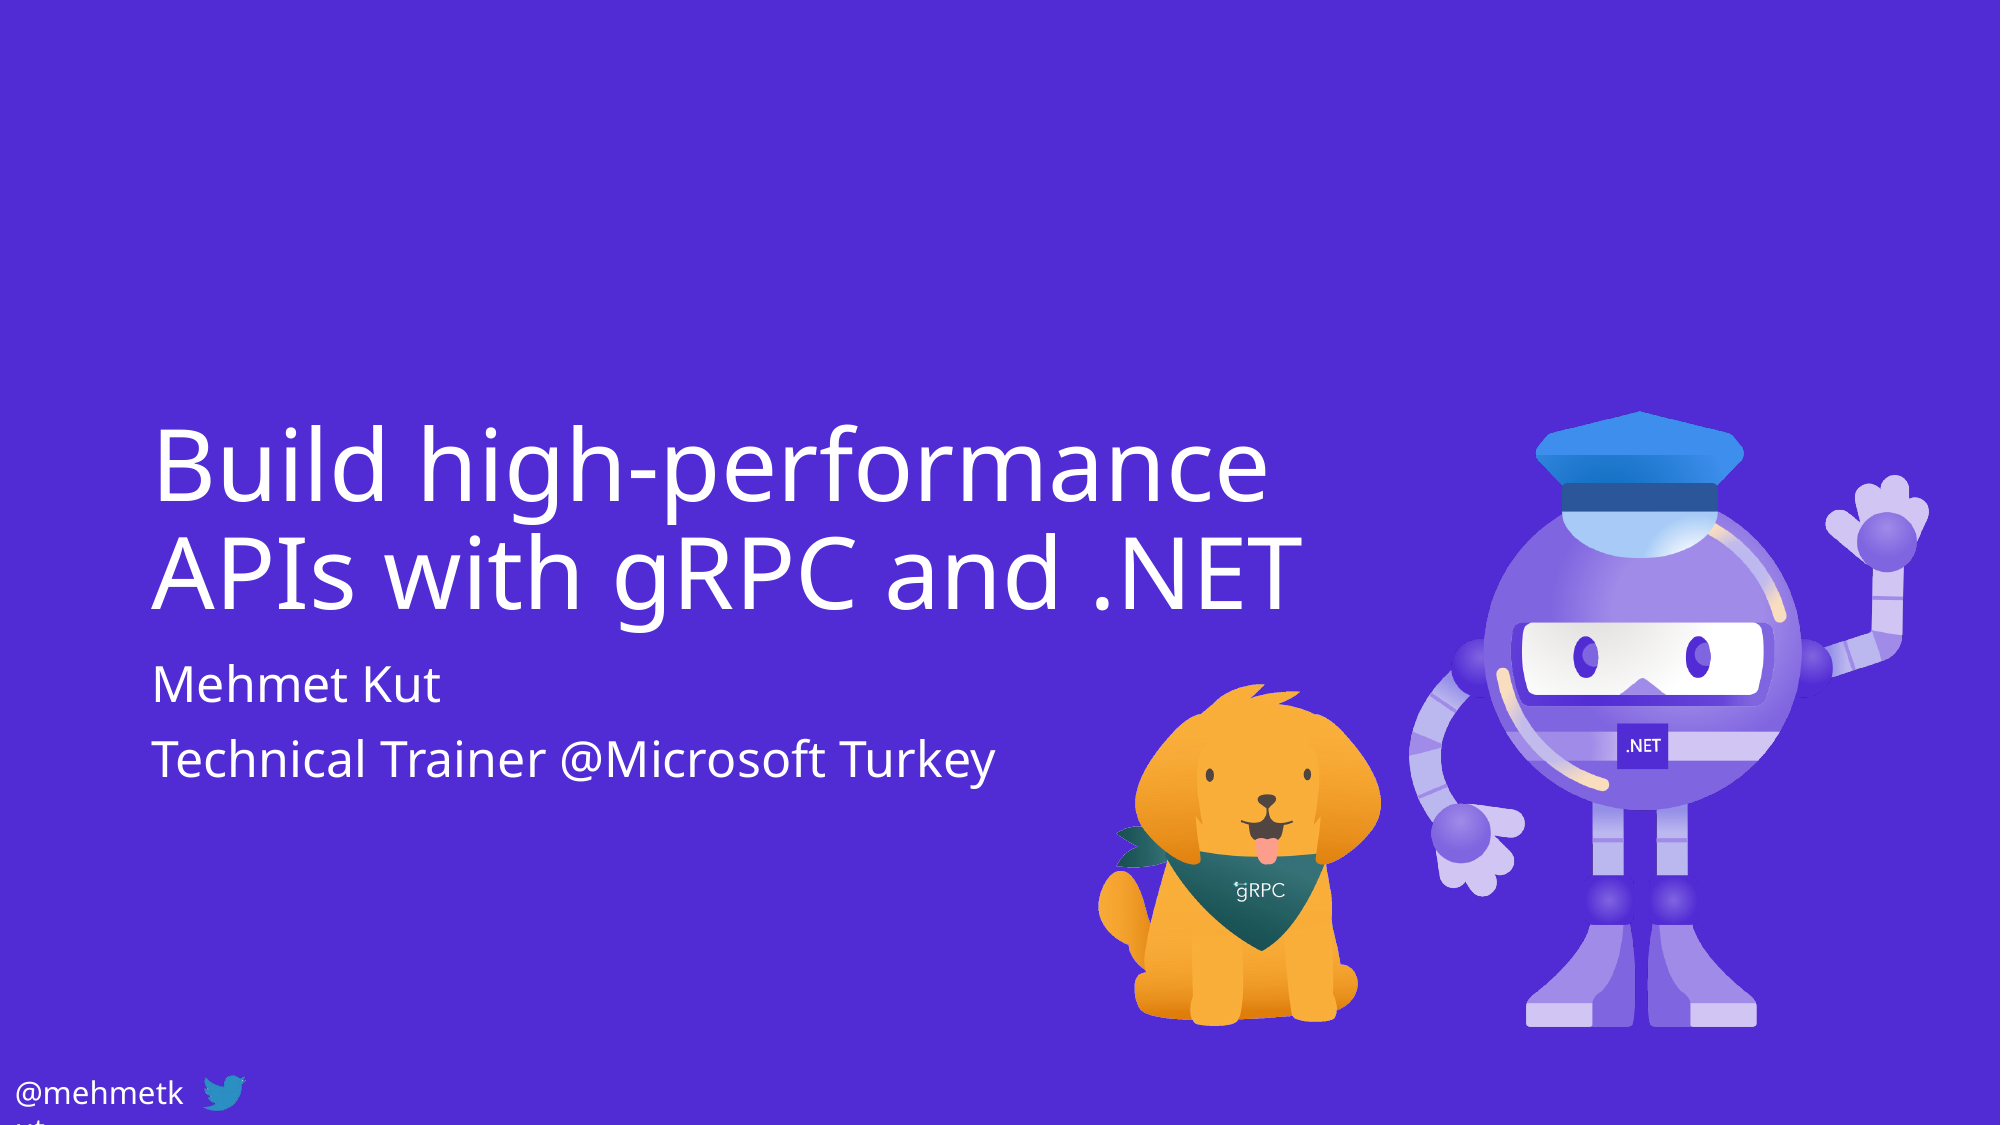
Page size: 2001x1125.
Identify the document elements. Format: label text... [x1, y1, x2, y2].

text_box @mehmetkut [0, 1065, 214, 1125]
list Mehmet Kut Technical Trainer @Microsoft Turkey [136, 651, 1409, 898]
picture [1069, 411, 1929, 1035]
picture [179, 1062, 269, 1122]
title Build high-performance APIs with gRPC and .NET [136, 280, 1862, 639]
